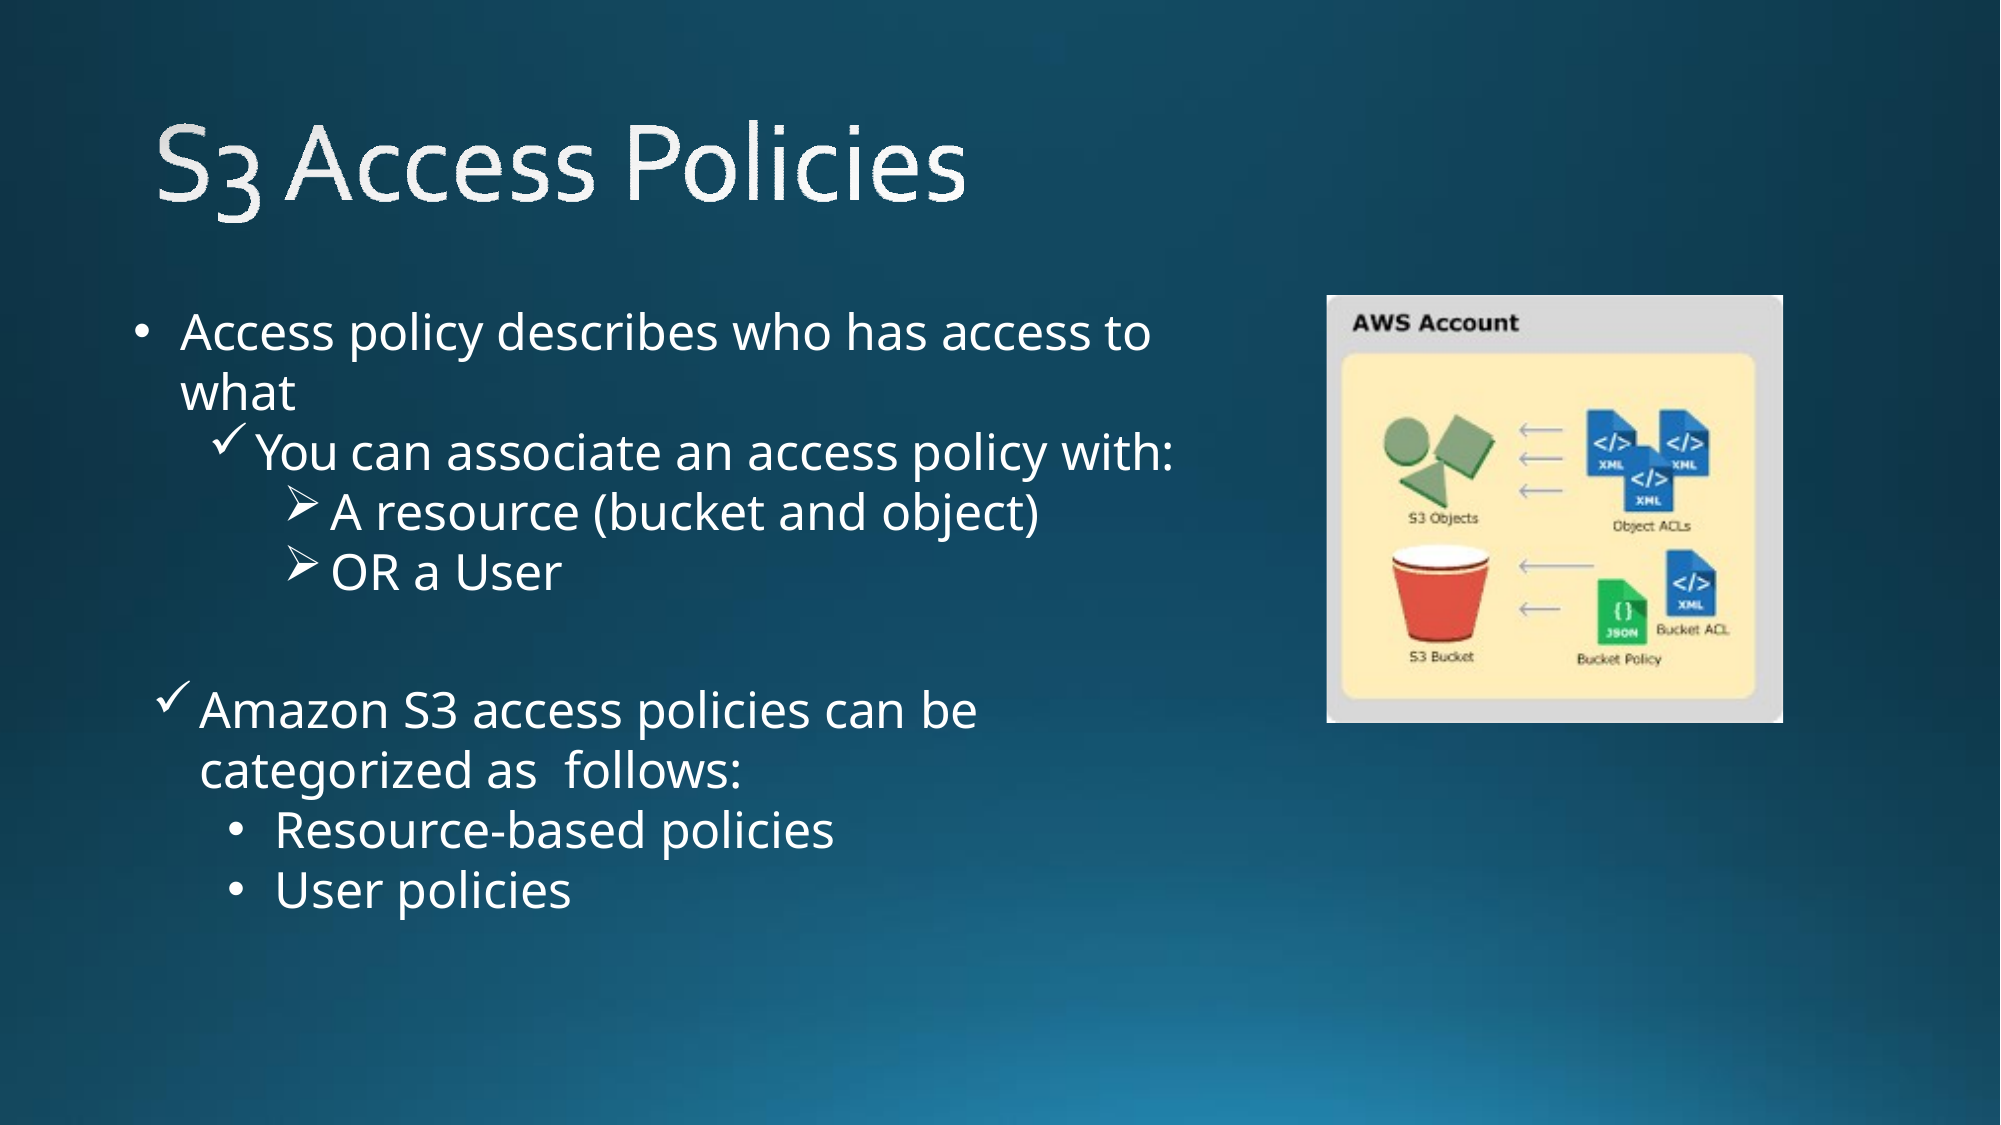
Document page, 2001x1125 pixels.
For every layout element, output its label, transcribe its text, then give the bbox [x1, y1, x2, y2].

picture [0, 0, 2000, 1125]
text_box [159, 120, 964, 223]
text_box [1326, 295, 1784, 723]
text_box Access policy describes who has access to what You can associate an access policy with: A resource (bucket and object) OR a User Amazon S3 access policies can be categorized as follows: Resource-based policies User policies [131, 297, 1195, 919]
